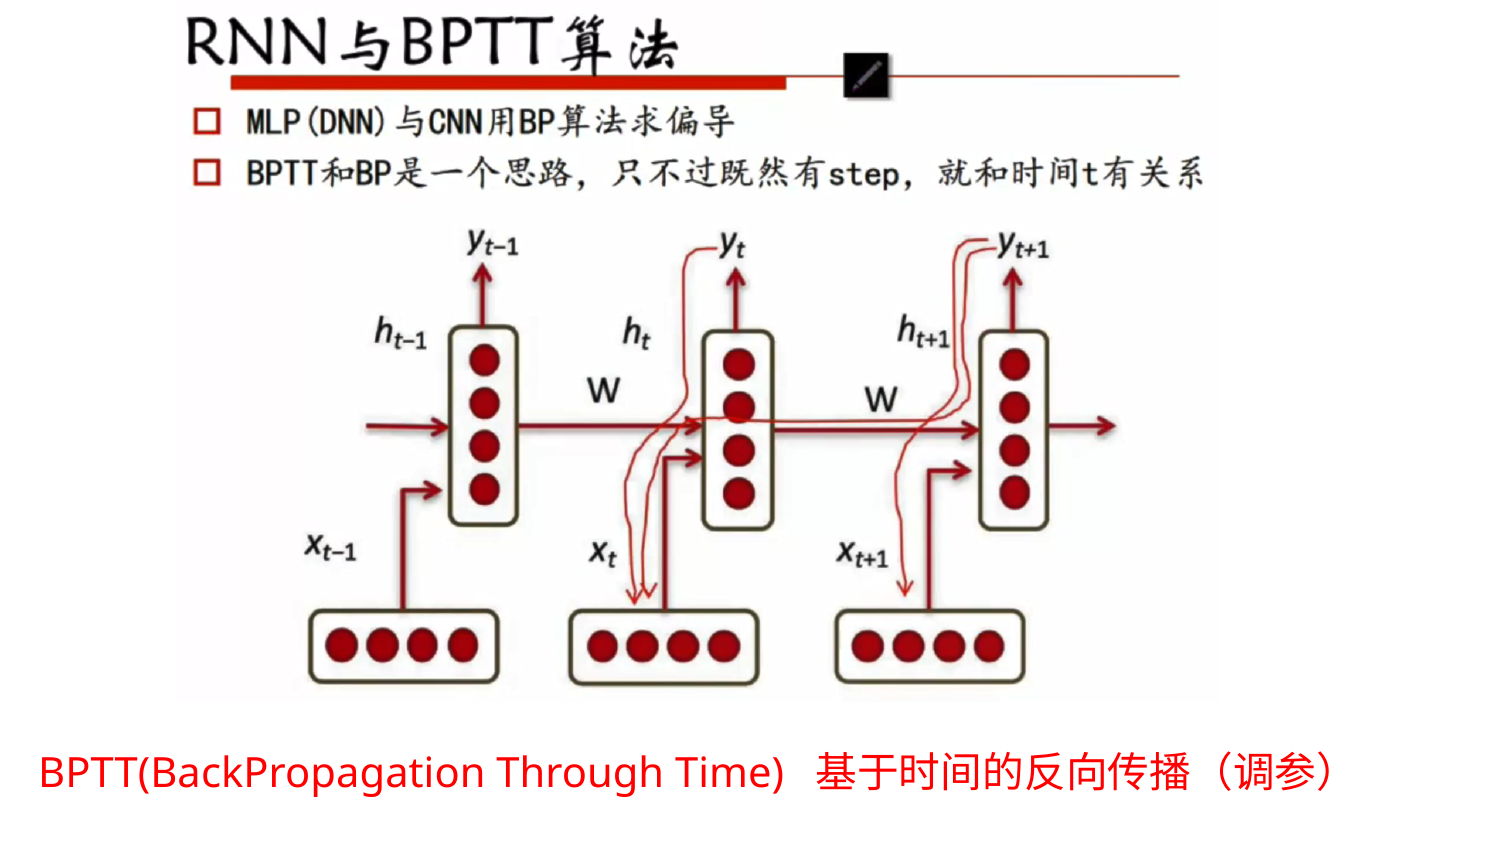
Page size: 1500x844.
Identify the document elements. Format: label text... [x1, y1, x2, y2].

text_box BPTT(BackPropagation Through Time) 基于时间的反向传播（调参） [23, 738, 1477, 804]
picture [175, 0, 1220, 703]
